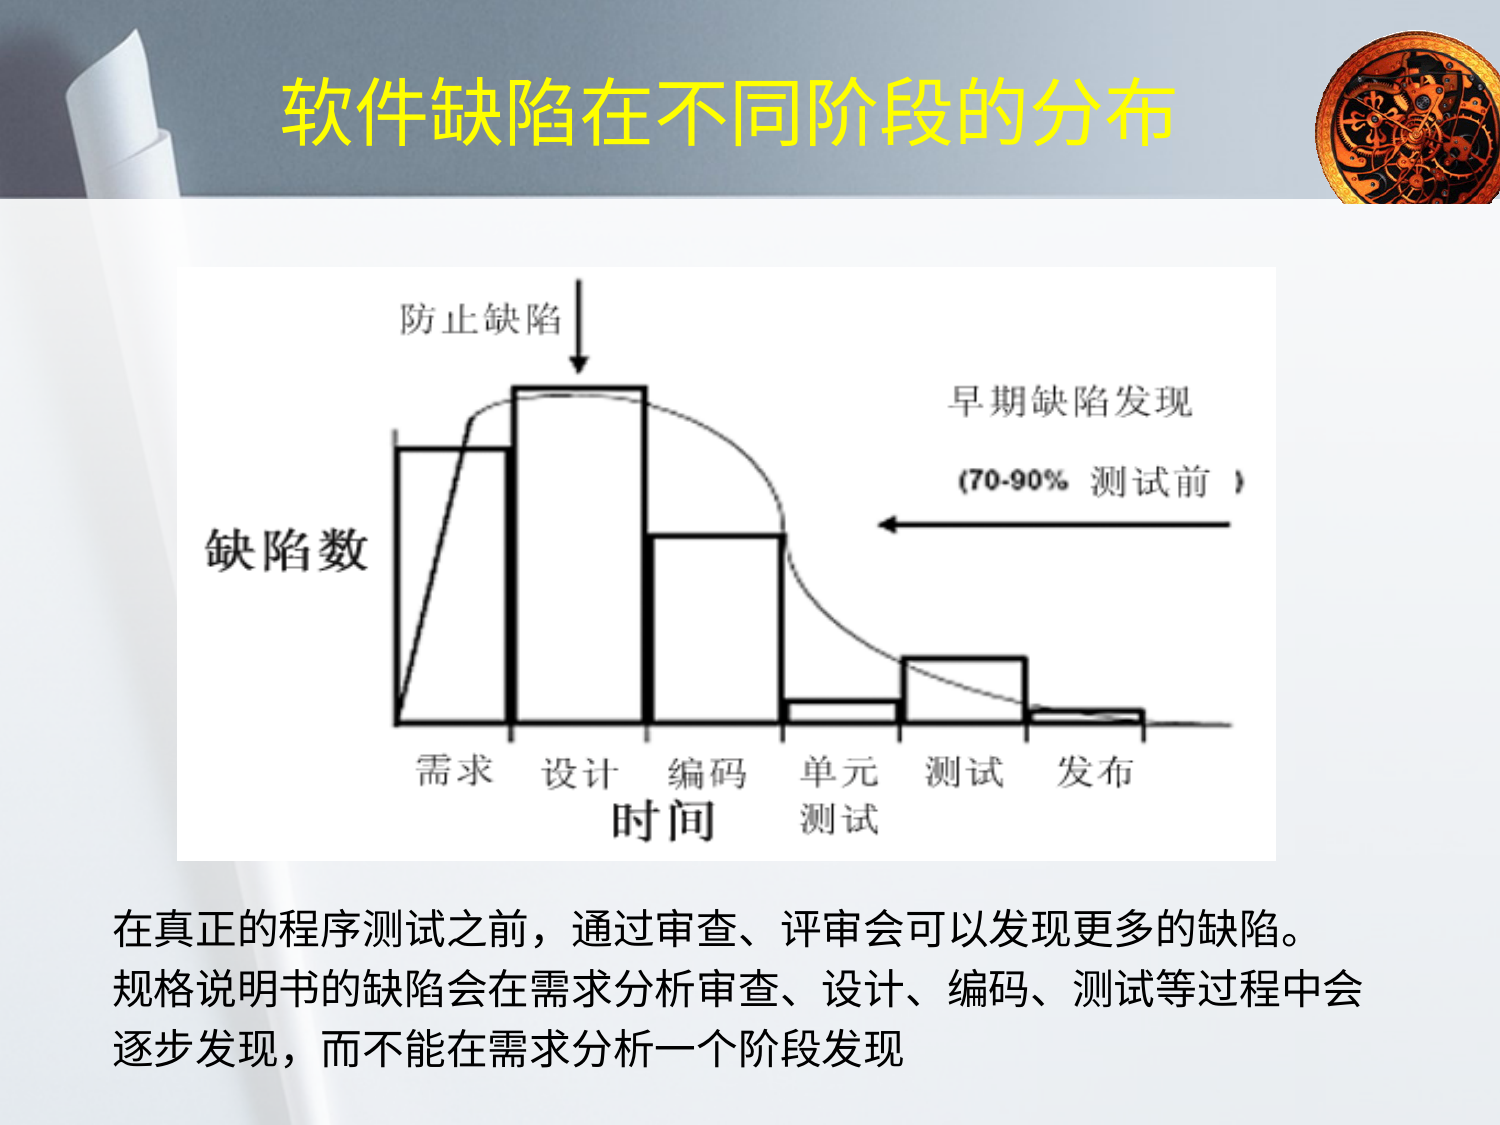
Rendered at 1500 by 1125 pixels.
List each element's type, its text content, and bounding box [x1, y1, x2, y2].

picture [0, 0, 1500, 204]
text_box 在真正的程序测试之前，通过审查、评审会可以发现更多的缺陷。 规格说明书的缺陷会在需求分析审查、设计、编码、测试等过程中会逐步发现，而不能在需求分析一个阶段发现 [112, 893, 1400, 1074]
title 软件缺陷在不同阶段的分布 [194, 54, 1282, 166]
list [176, 266, 1276, 861]
